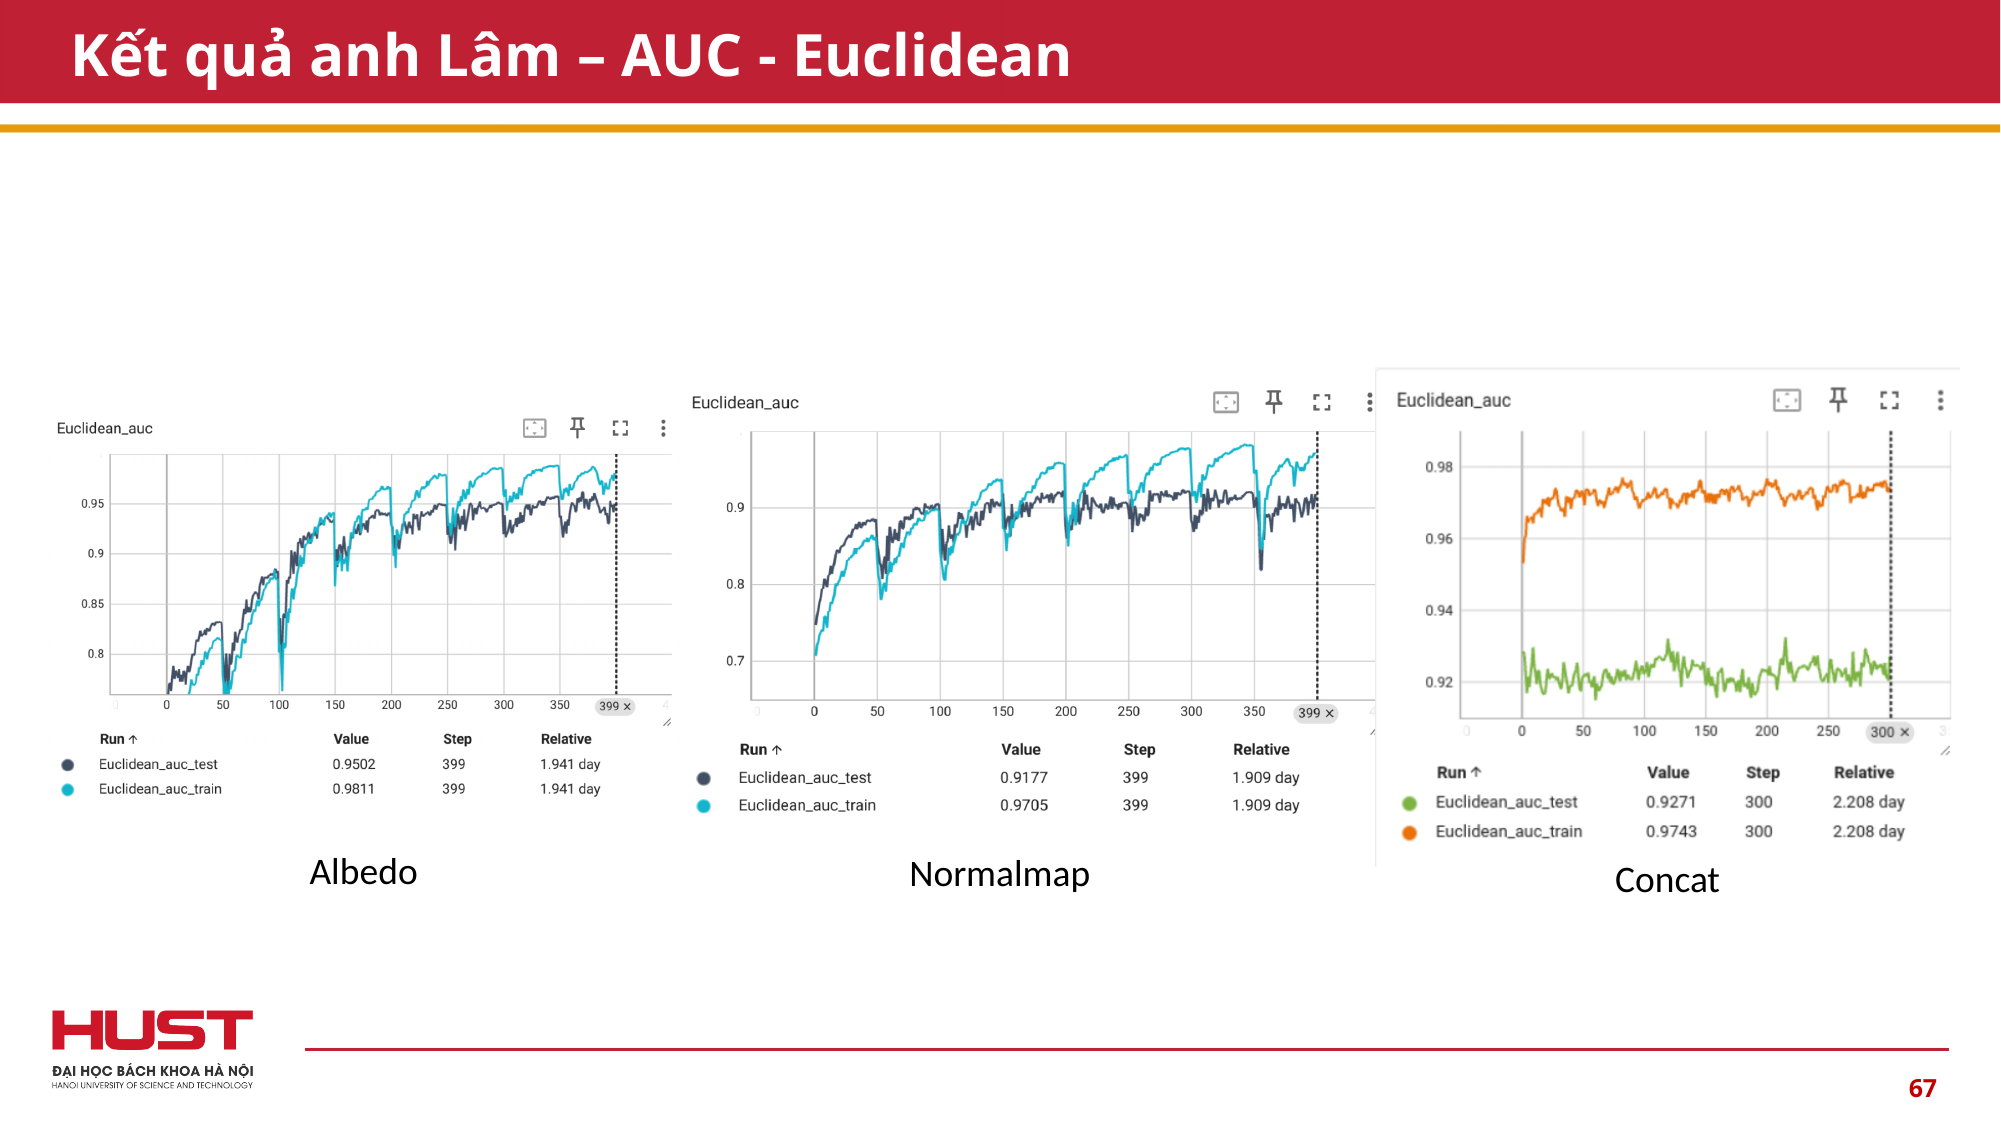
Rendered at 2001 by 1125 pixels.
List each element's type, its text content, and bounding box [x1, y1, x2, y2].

text_box Normalmap [866, 841, 1134, 902]
text_box Concat [1543, 867, 1792, 908]
picture [0, 0, 2001, 1125]
title Kết quả anh Lâm – AUC - Euclidean [55, 18, 1945, 90]
text_box Albedo [186, 839, 541, 900]
slide_number 67 [1502, 1065, 1953, 1125]
